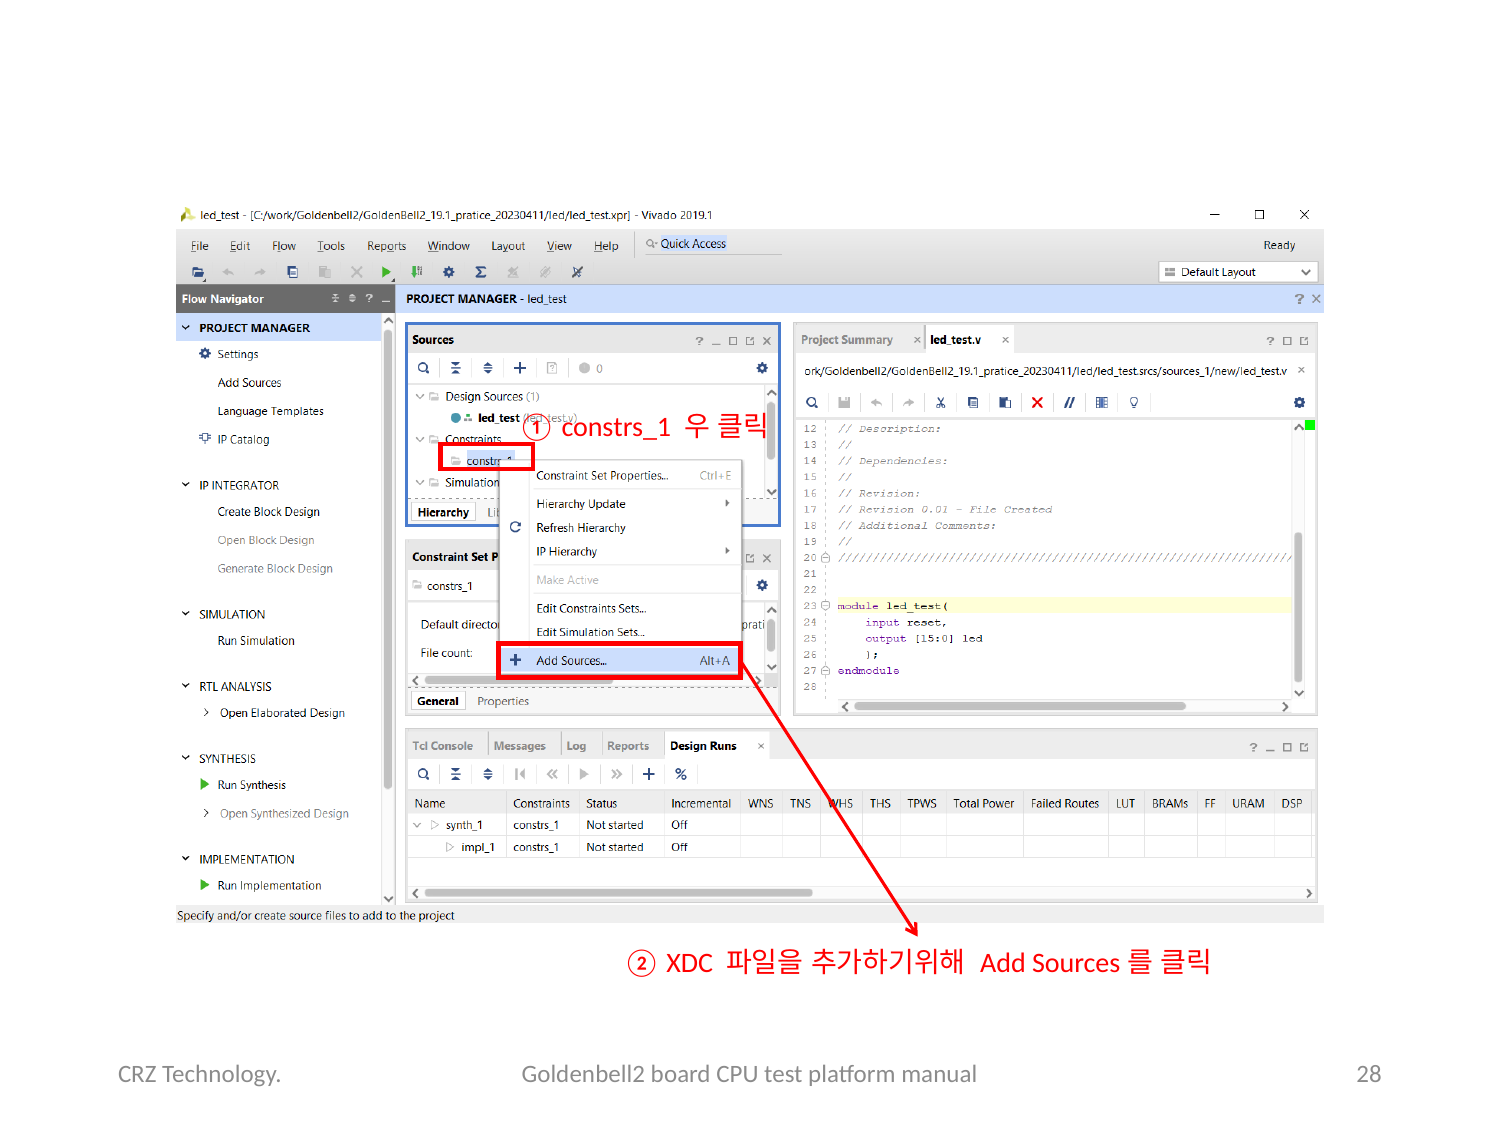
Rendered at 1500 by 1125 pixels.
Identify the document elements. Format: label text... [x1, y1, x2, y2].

slide_number CRZ Technology. [103, 1042, 441, 1103]
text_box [740, 660, 918, 937]
text_box ② XDC 파일을 추가하기위해 Add Sources를 클릭 [608, 936, 1228, 986]
slide_number 28 [1059, 1042, 1397, 1103]
footer Goldenbell2 board CPU test platform manual [496, 1042, 1004, 1103]
picture [176, 202, 1324, 923]
